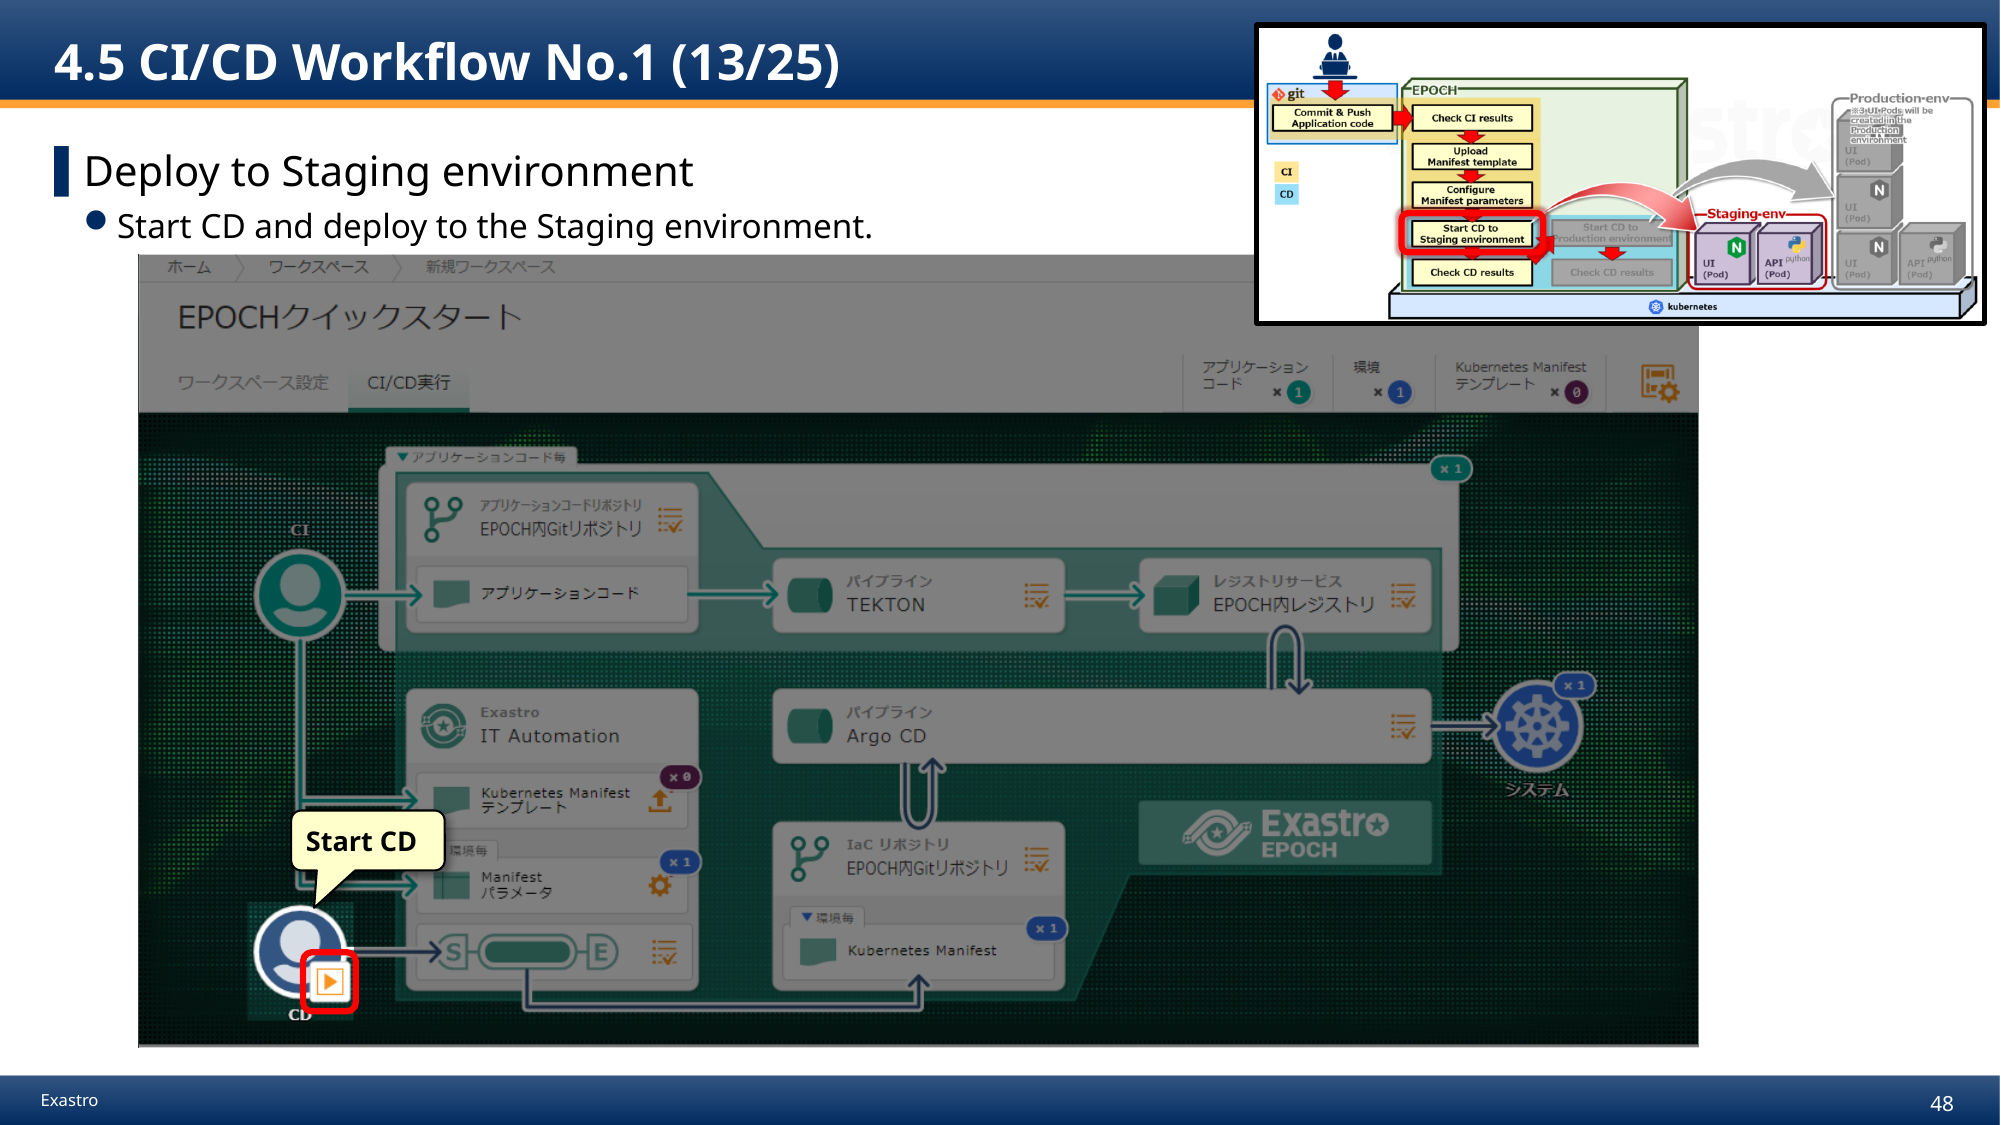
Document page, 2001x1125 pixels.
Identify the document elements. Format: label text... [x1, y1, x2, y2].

title 4.5 CI/CD Workflow No.1 (13/25) [39, 18, 1961, 96]
list Deploy to Staging environment Start CD and deploy to the Staging environment. [39, 137, 1961, 1059]
picture [0, 0, 2000, 1125]
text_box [137, 254, 1699, 1048]
